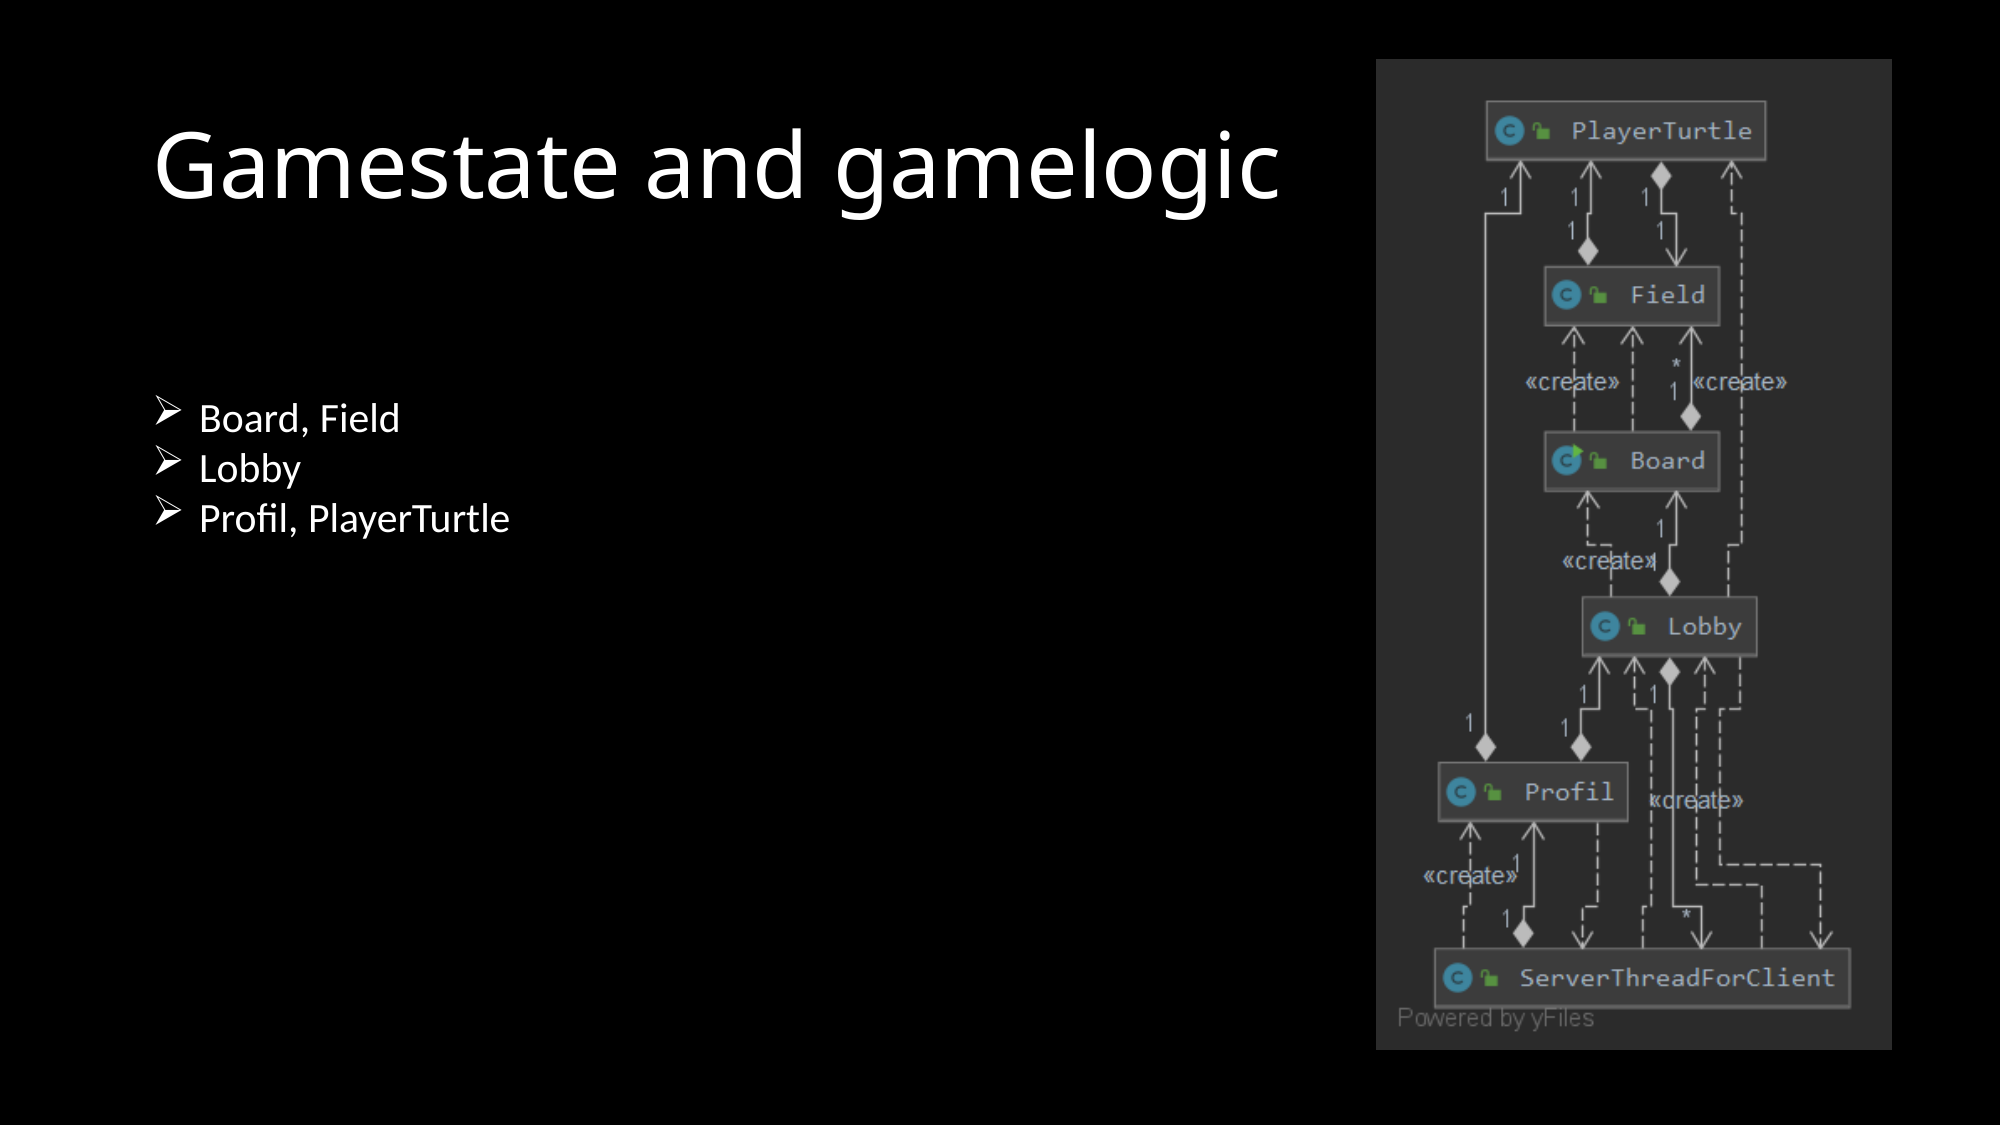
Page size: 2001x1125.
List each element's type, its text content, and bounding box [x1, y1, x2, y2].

text_box Board, Field Lobby Profil, PlayerTurtle [137, 383, 566, 593]
title Gamestate and gamelogic [137, 59, 1376, 278]
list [1376, 59, 1892, 1050]
